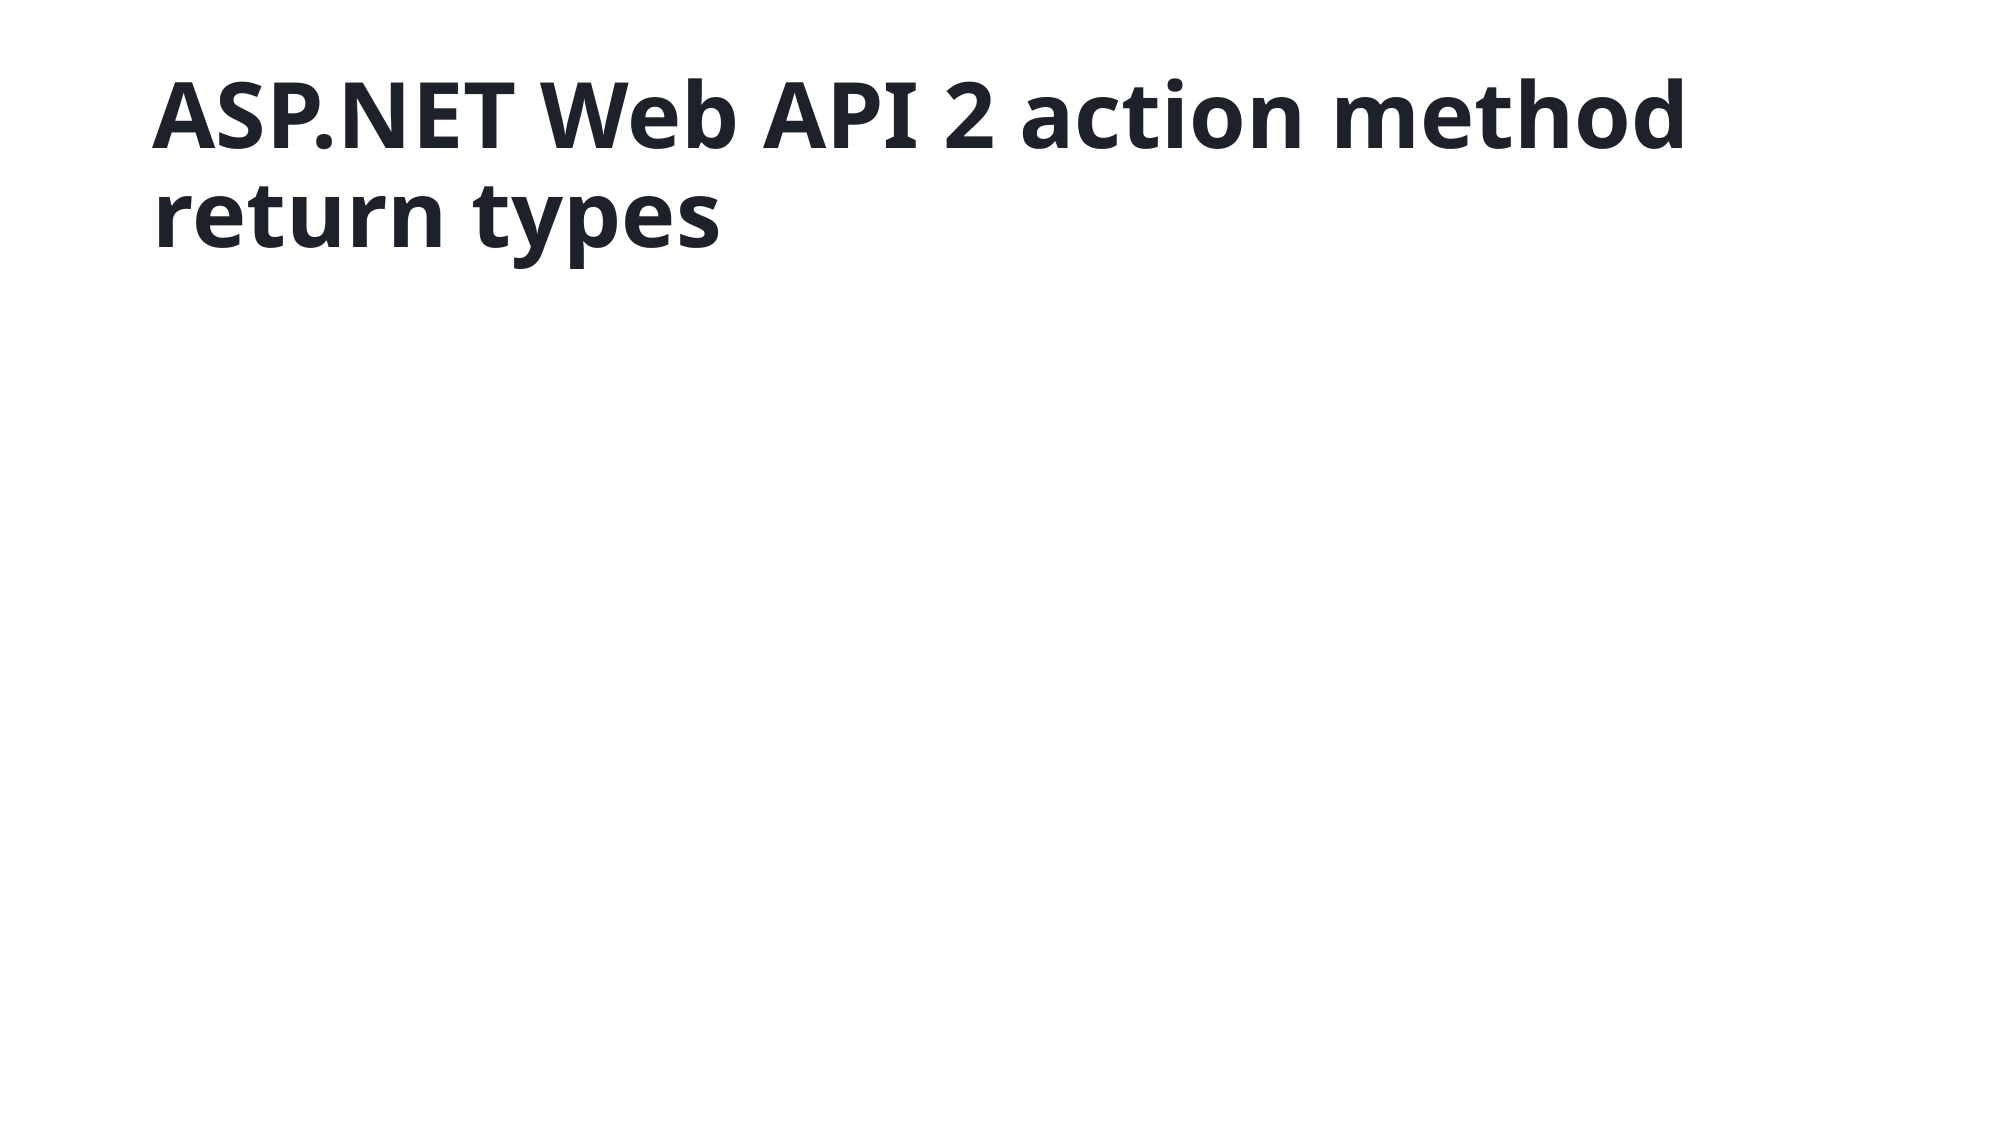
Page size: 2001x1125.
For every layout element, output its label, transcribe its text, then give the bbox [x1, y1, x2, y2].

title ASP.NET Web API 2 action method return types [137, 59, 1863, 278]
